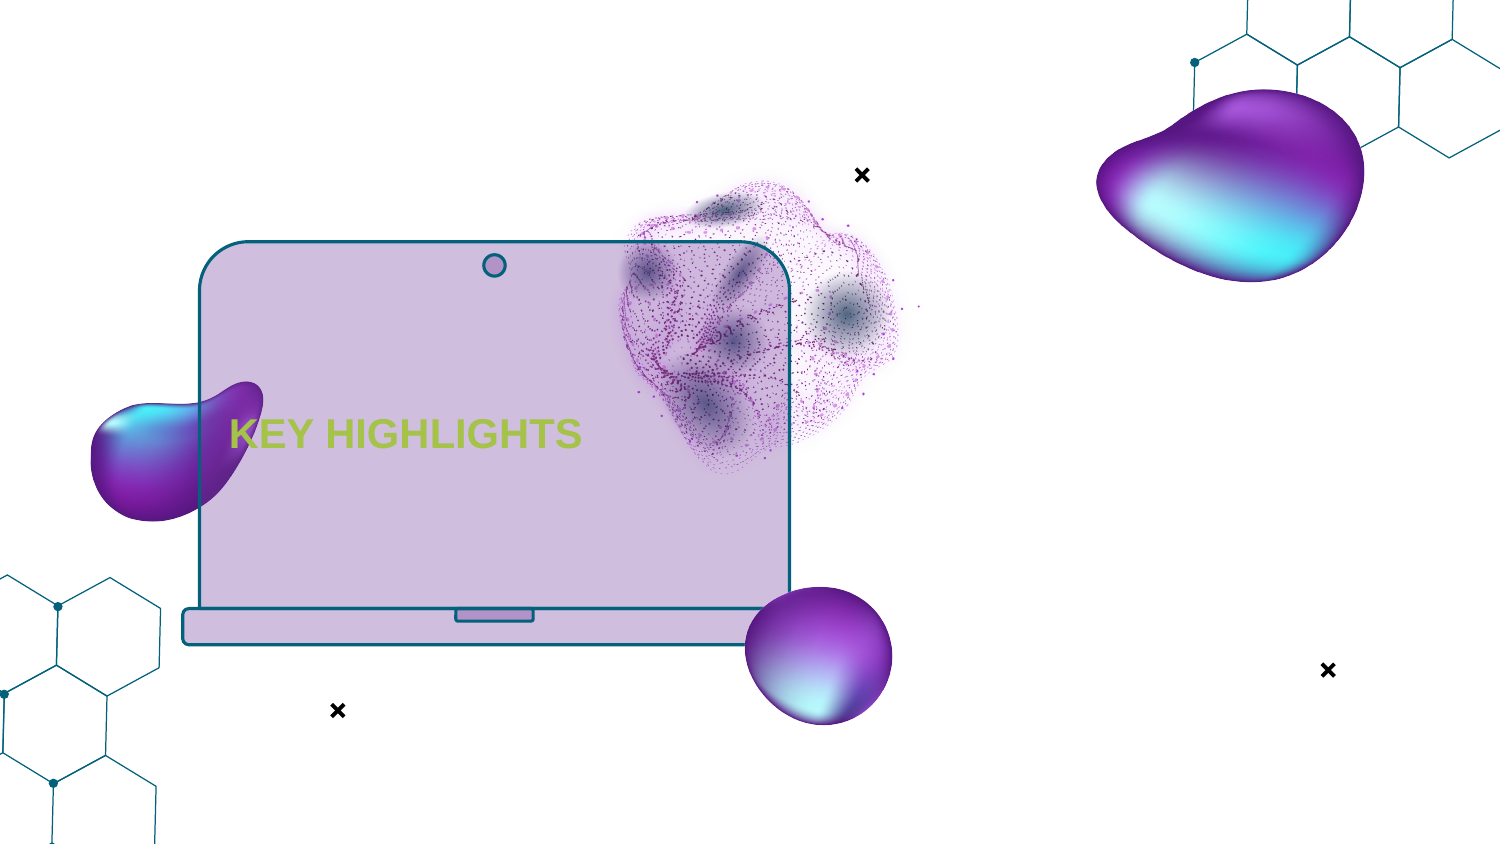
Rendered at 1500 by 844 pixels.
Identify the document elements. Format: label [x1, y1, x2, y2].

picture [596, 104, 959, 463]
text_box [855, 168, 869, 182]
text_box [1321, 663, 1335, 677]
picture [1069, 13, 1403, 338]
picture [70, 381, 182, 545]
text_box [331, 703, 345, 717]
picture [716, 561, 920, 753]
text_box [182, 241, 807, 645]
